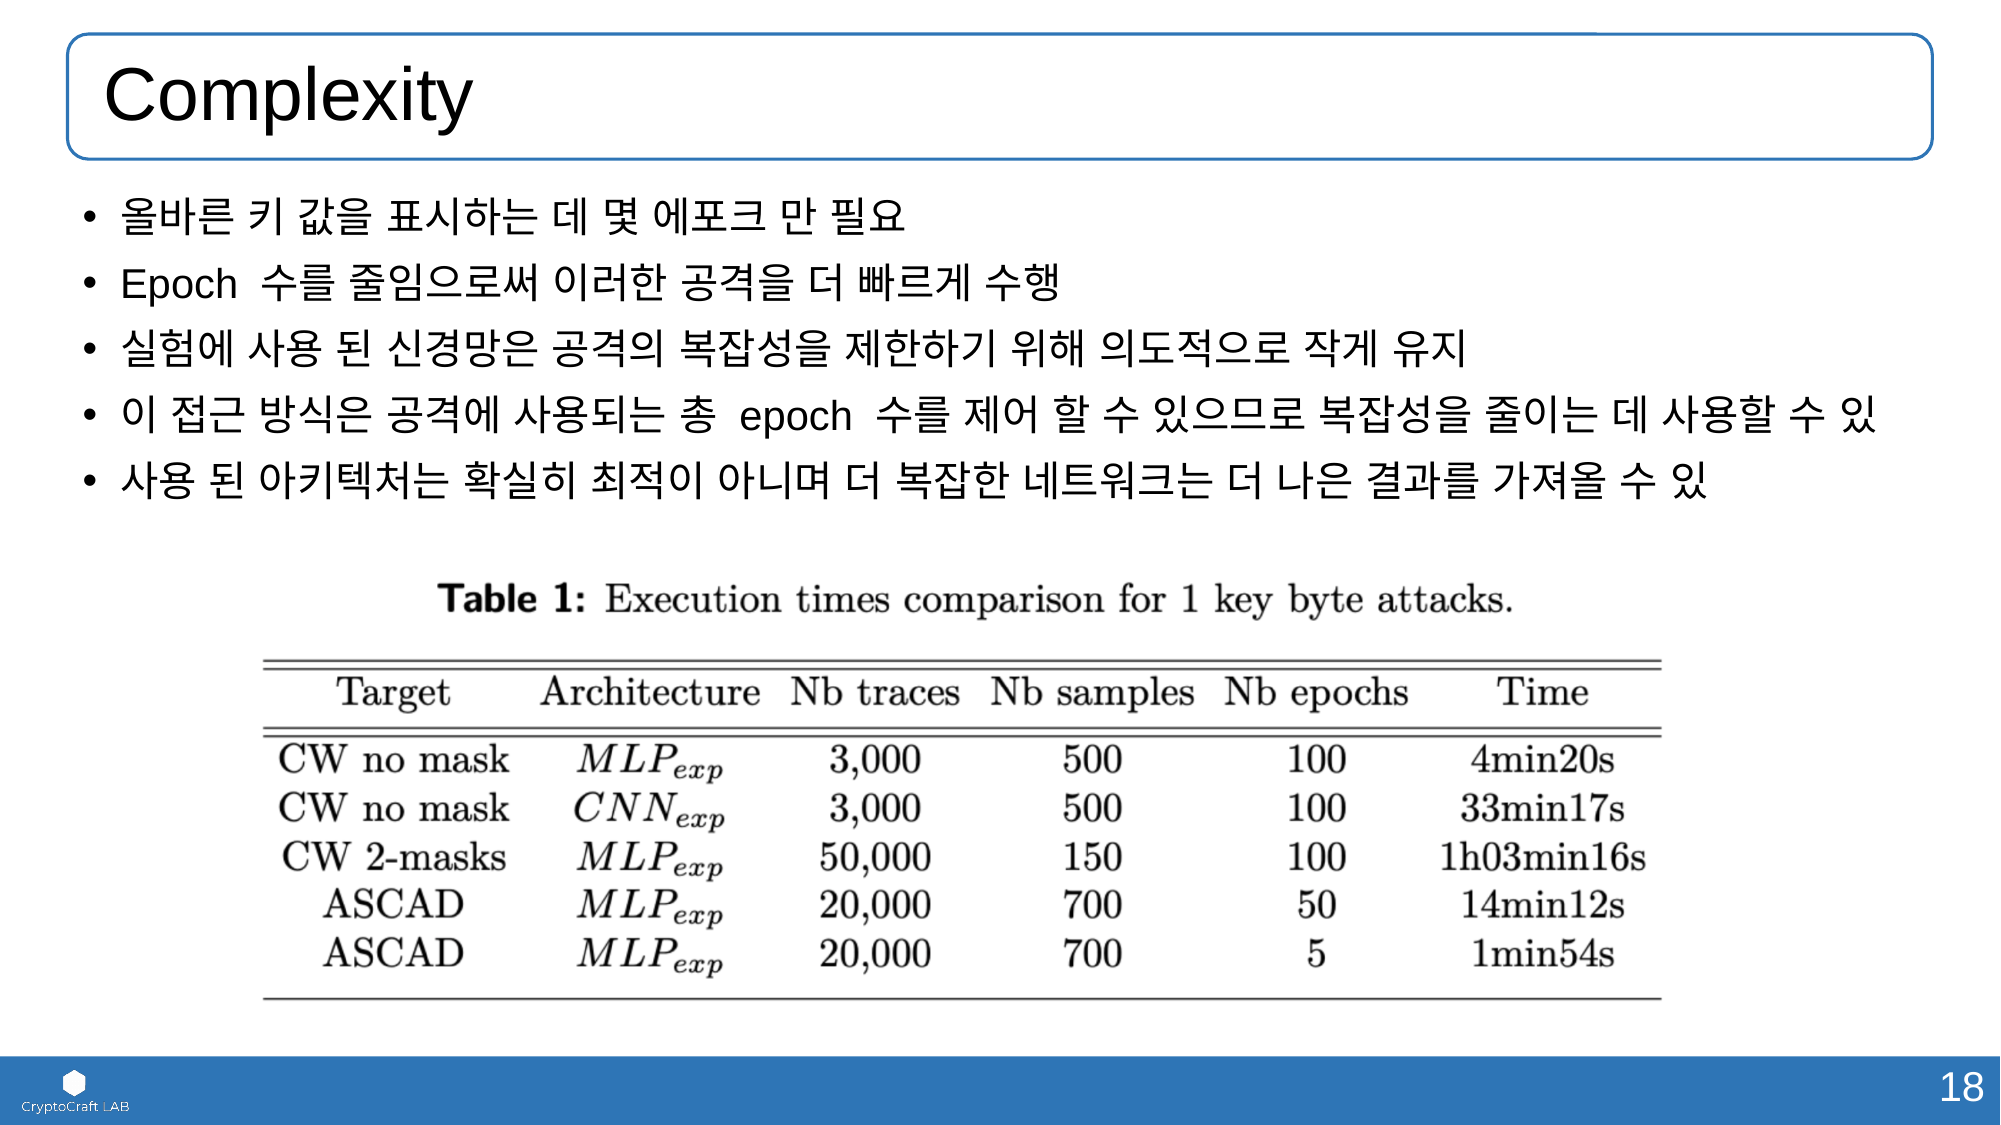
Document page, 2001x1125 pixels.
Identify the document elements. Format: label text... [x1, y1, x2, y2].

picture [241, 562, 1696, 1029]
list 올바른 키 값을 표시하는 데 몇 에포크 만 필요 Epoch 수를 줄임으로써 이러한 공격을 더 빠르게 수행 실험에 사용 된 신경망은 공격의 복잡성을 제한하기 위해 의도적으로 작게 유지 이 접근 방식은 공격에 사용되는 총 epoch 수를 제어 할 수 있으므로 복잡성을 줄이는 데 사용할 수 있 사용 된 아키텍처는 확실히 최적이 아니며 더 복잡한 네트워크는 더 나은 결과를 가져올 수 있 [67, 189, 1933, 1019]
picture [13, 1061, 138, 1123]
title Complexity [67, 34, 1933, 160]
